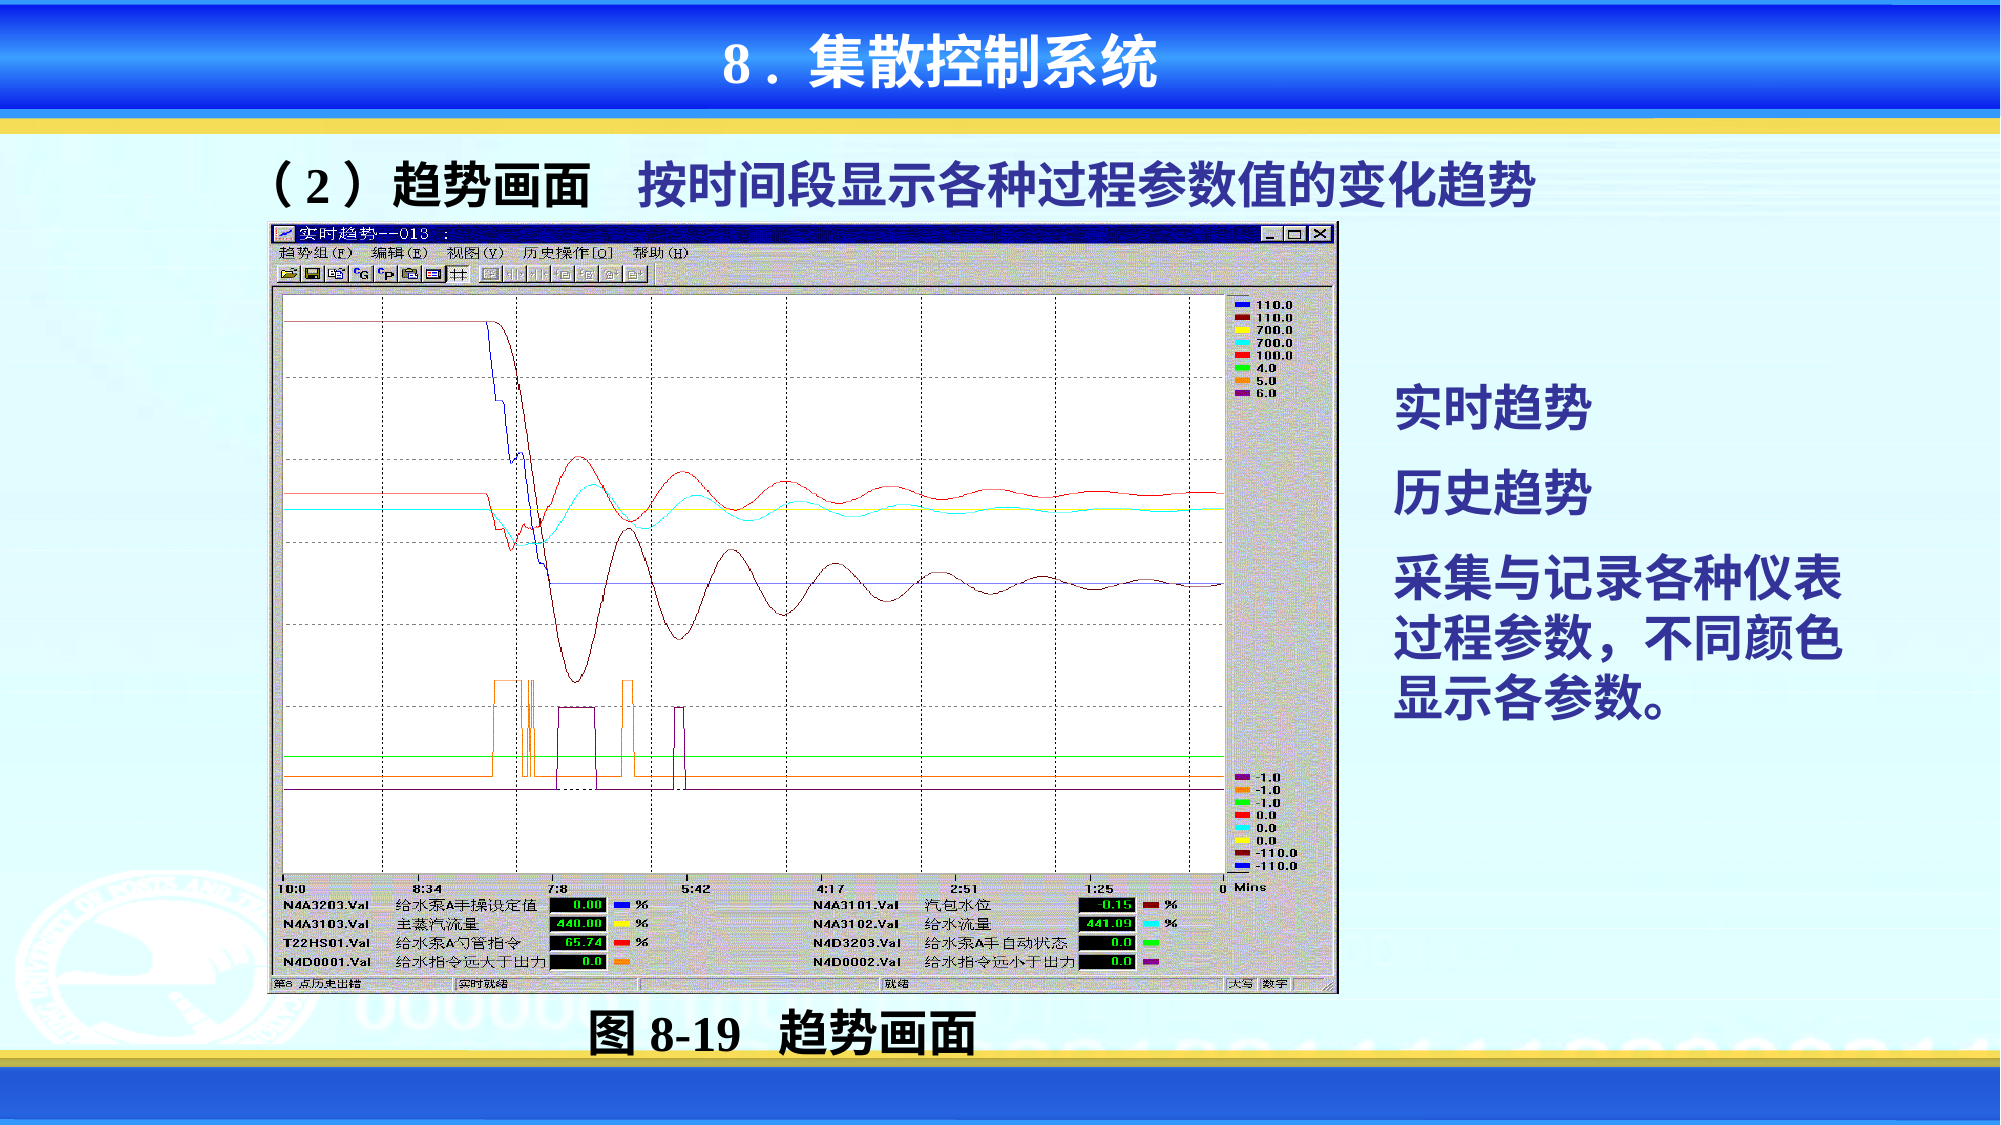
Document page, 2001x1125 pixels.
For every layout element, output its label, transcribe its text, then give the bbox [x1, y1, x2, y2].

picture [0, 1067, 2000, 1120]
text_box 图8-19 趋势画面 [572, 1003, 1140, 1069]
text_box 实时趋势 历史趋势 采集与记录各种仪表过程参数，不同颜色显示各参数。 [1379, 368, 1874, 734]
text_box 8 . 集散控制系统 [541, 17, 1339, 103]
text_box （2）趋势画面 按时间段显示各种过程参数值的变化趋势 [228, 146, 1591, 222]
picture [267, 221, 1339, 995]
